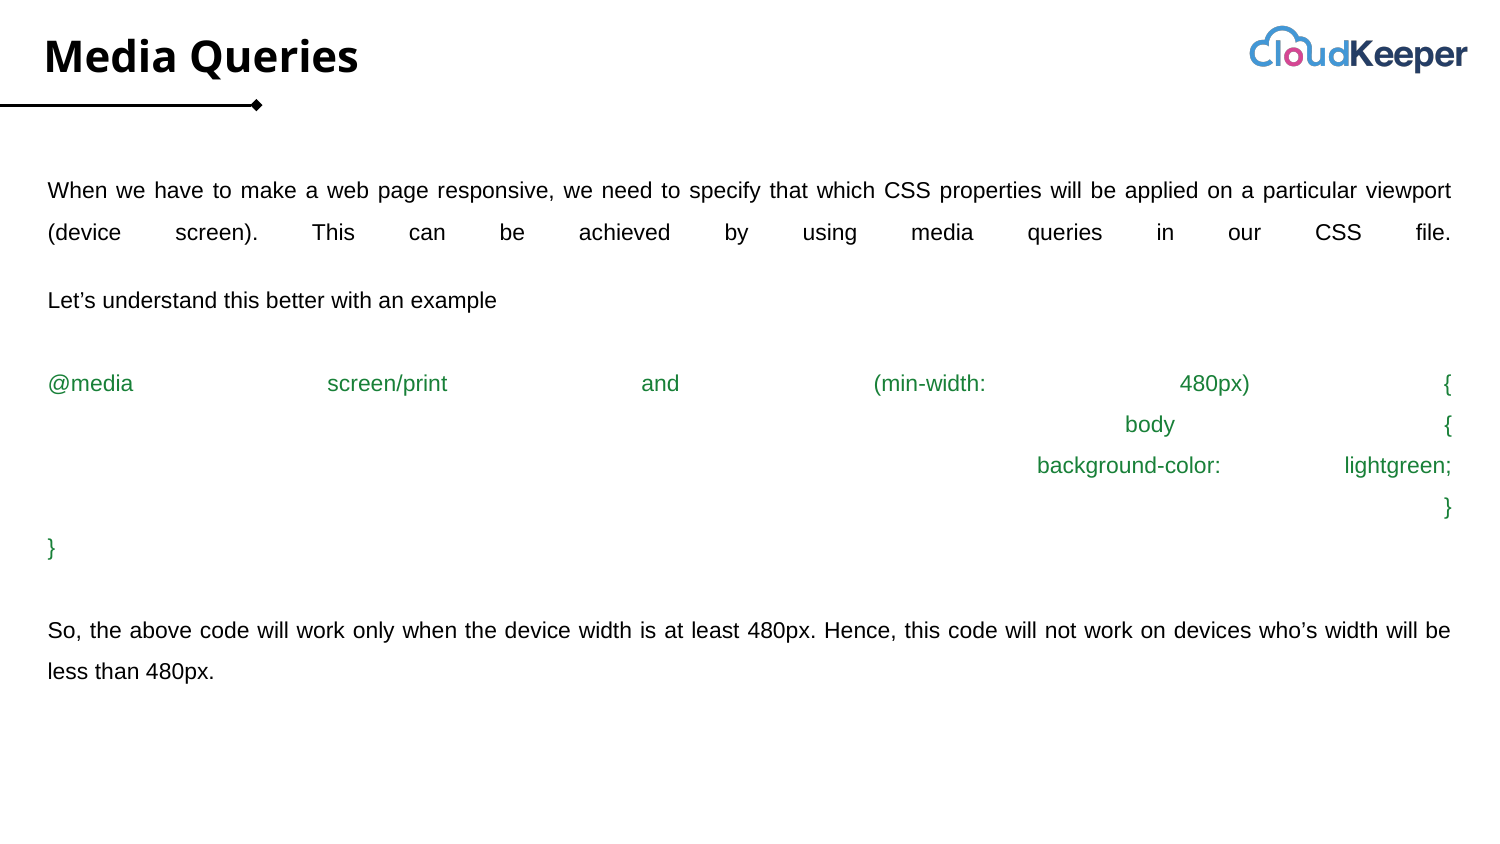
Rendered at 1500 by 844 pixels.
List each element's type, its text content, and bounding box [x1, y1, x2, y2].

text_box When we have to make a web page responsive, we need to specify that which CSS properties will be applied on a particular viewport (device screen). This can be achieved by using media queries in our CSS file. Let’s understand this better with an example @media screen/print and (min-width: 480px) { body { background-color: lightgreen; } } So, the above code will work only when the device width is at least 480px. Hence, this code will not work on devices who’s width will be less than 480px. [47, 162, 1453, 786]
picture [1238, 20, 1479, 78]
title Media Queries [43, 34, 1169, 93]
